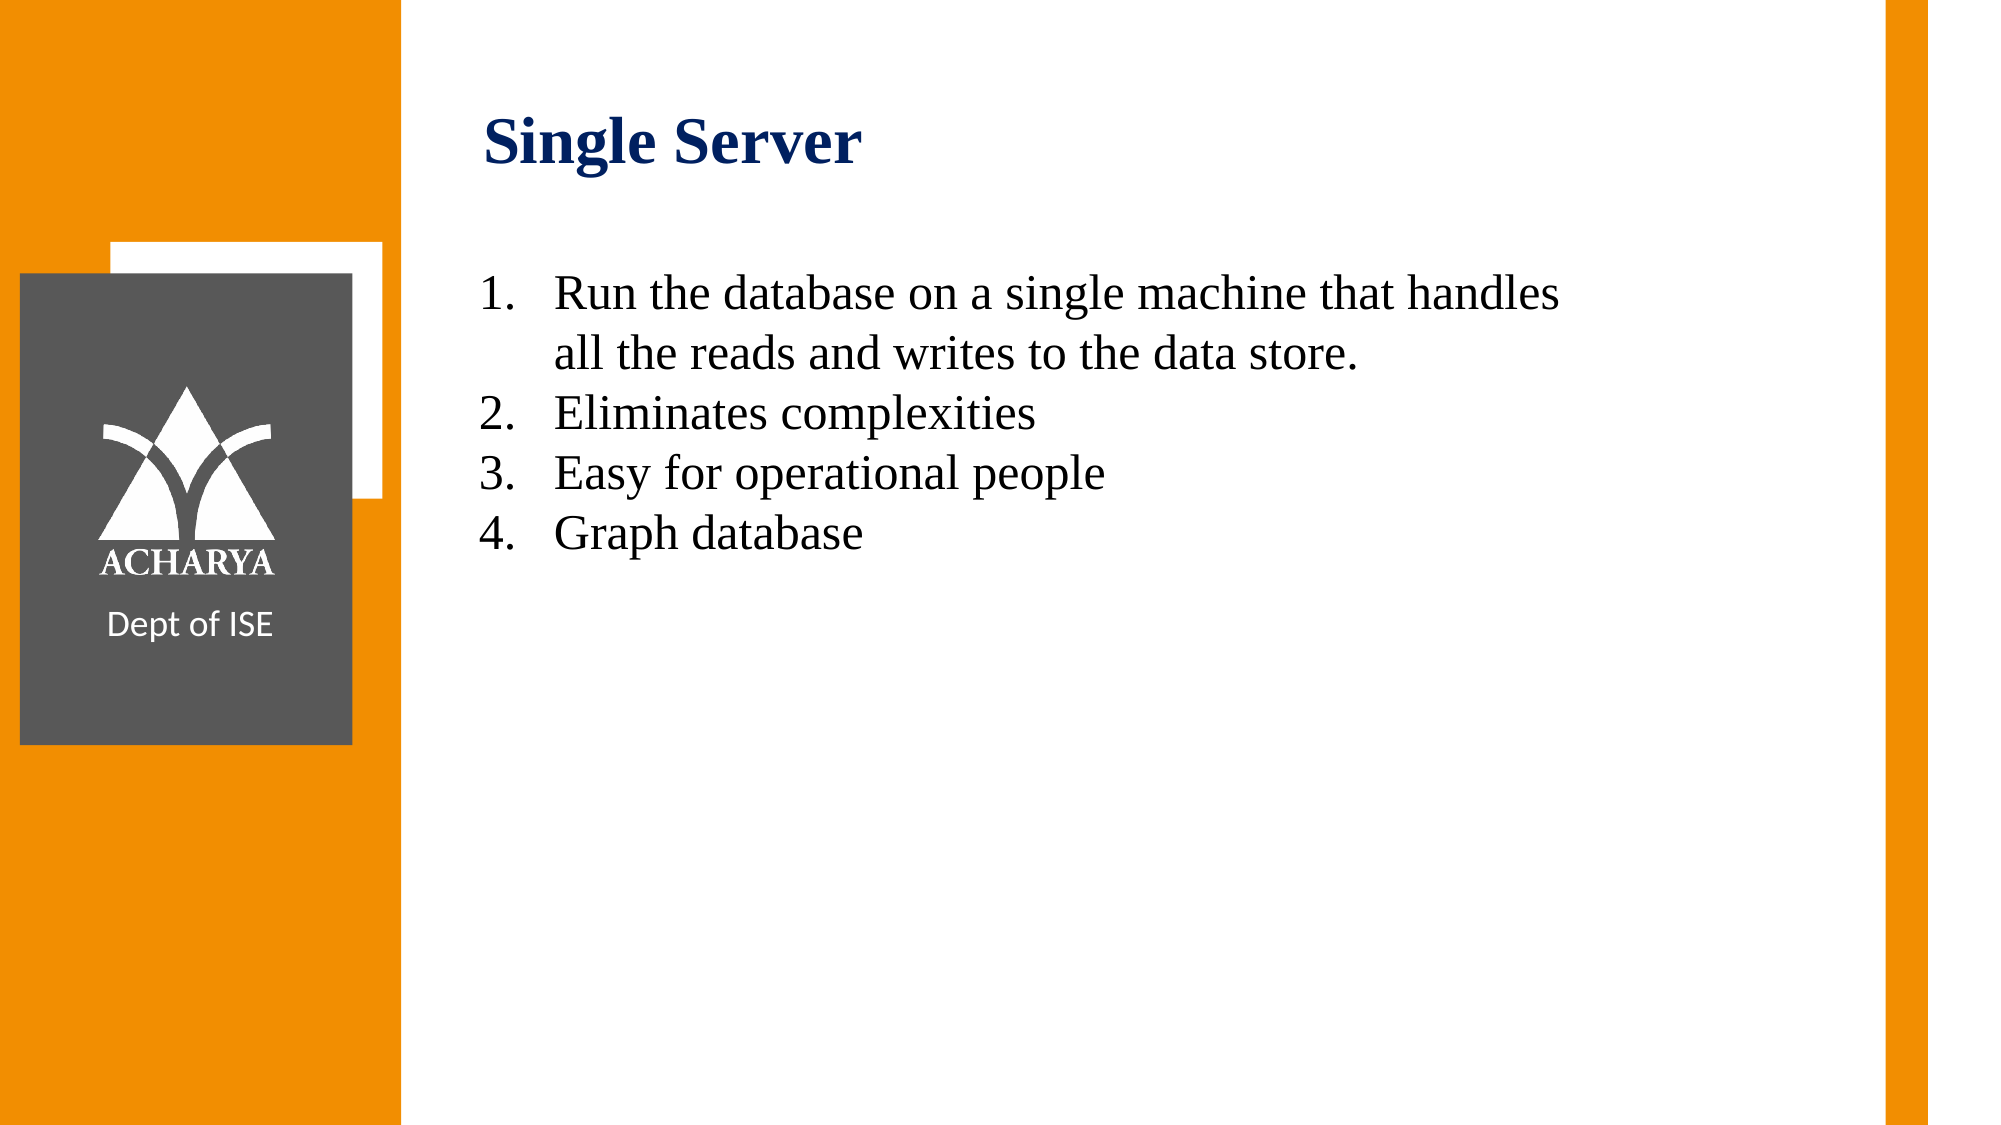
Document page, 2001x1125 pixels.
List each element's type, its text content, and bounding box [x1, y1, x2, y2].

text_box [1885, 0, 1928, 1125]
text_box Single Server [468, 90, 941, 185]
text_box Run the database on a single machine that handles all the reads and writes to the data store. Eliminates complexities Easy for operational people Graph database [464, 251, 1591, 567]
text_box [19, 241, 383, 745]
text_box [0, 0, 402, 1125]
